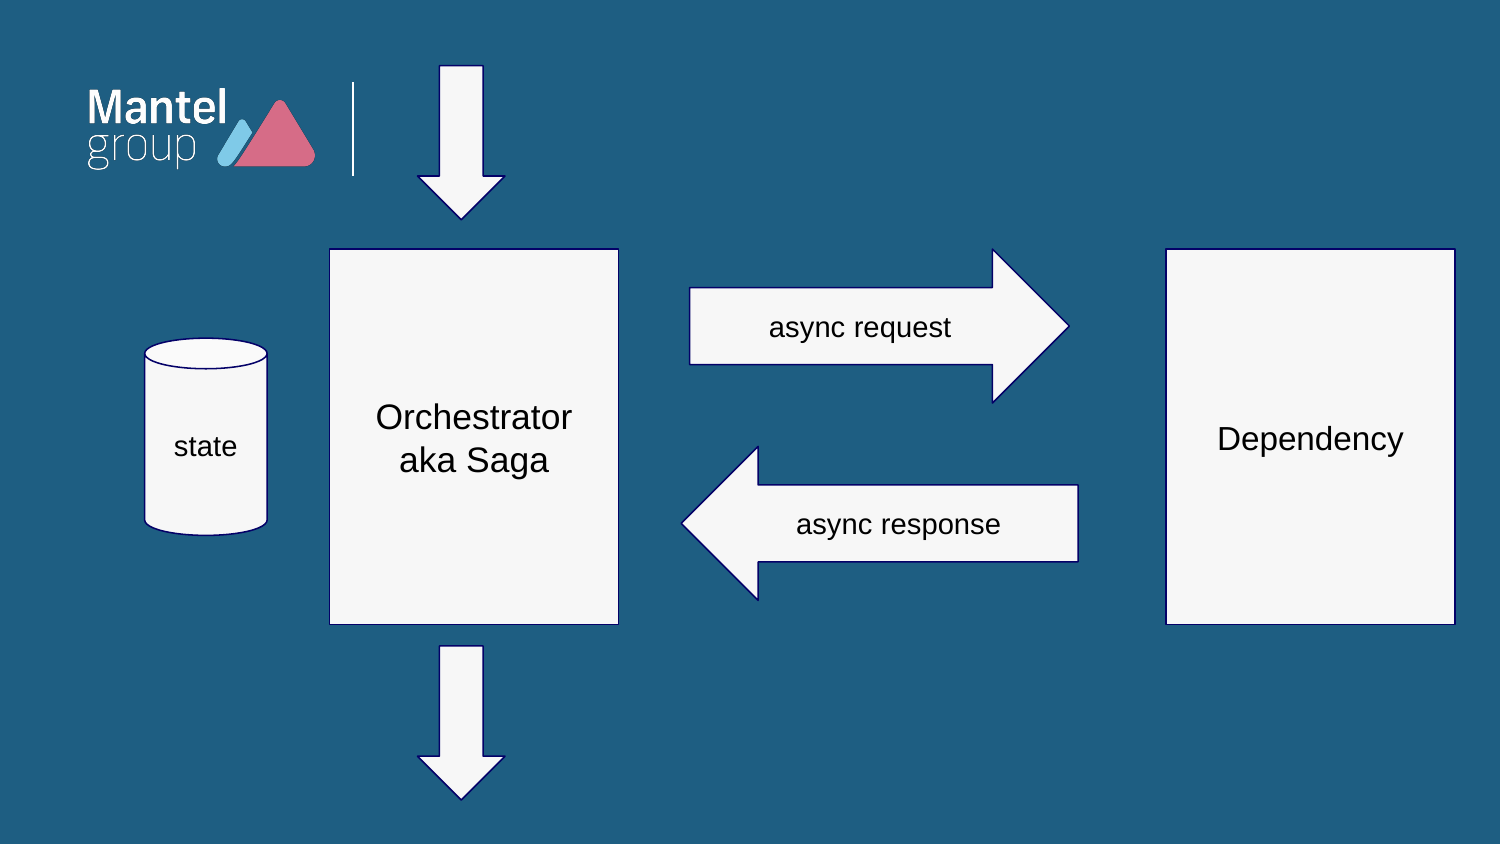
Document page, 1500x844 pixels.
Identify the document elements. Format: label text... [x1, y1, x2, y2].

text_box Orchestrator aka Saga [329, 249, 619, 625]
list Marshmallow roll sweet roll topping shortbread toffee. Chocolate bar. [144, 338, 267, 368]
text_box state [144, 338, 268, 536]
text_box Dependency [1166, 249, 1456, 625]
picture [88, 88, 315, 170]
text_box [417, 645, 506, 800]
text_box [417, 65, 506, 220]
text_box async request [689, 249, 1070, 404]
text_box async response [681, 446, 1079, 601]
